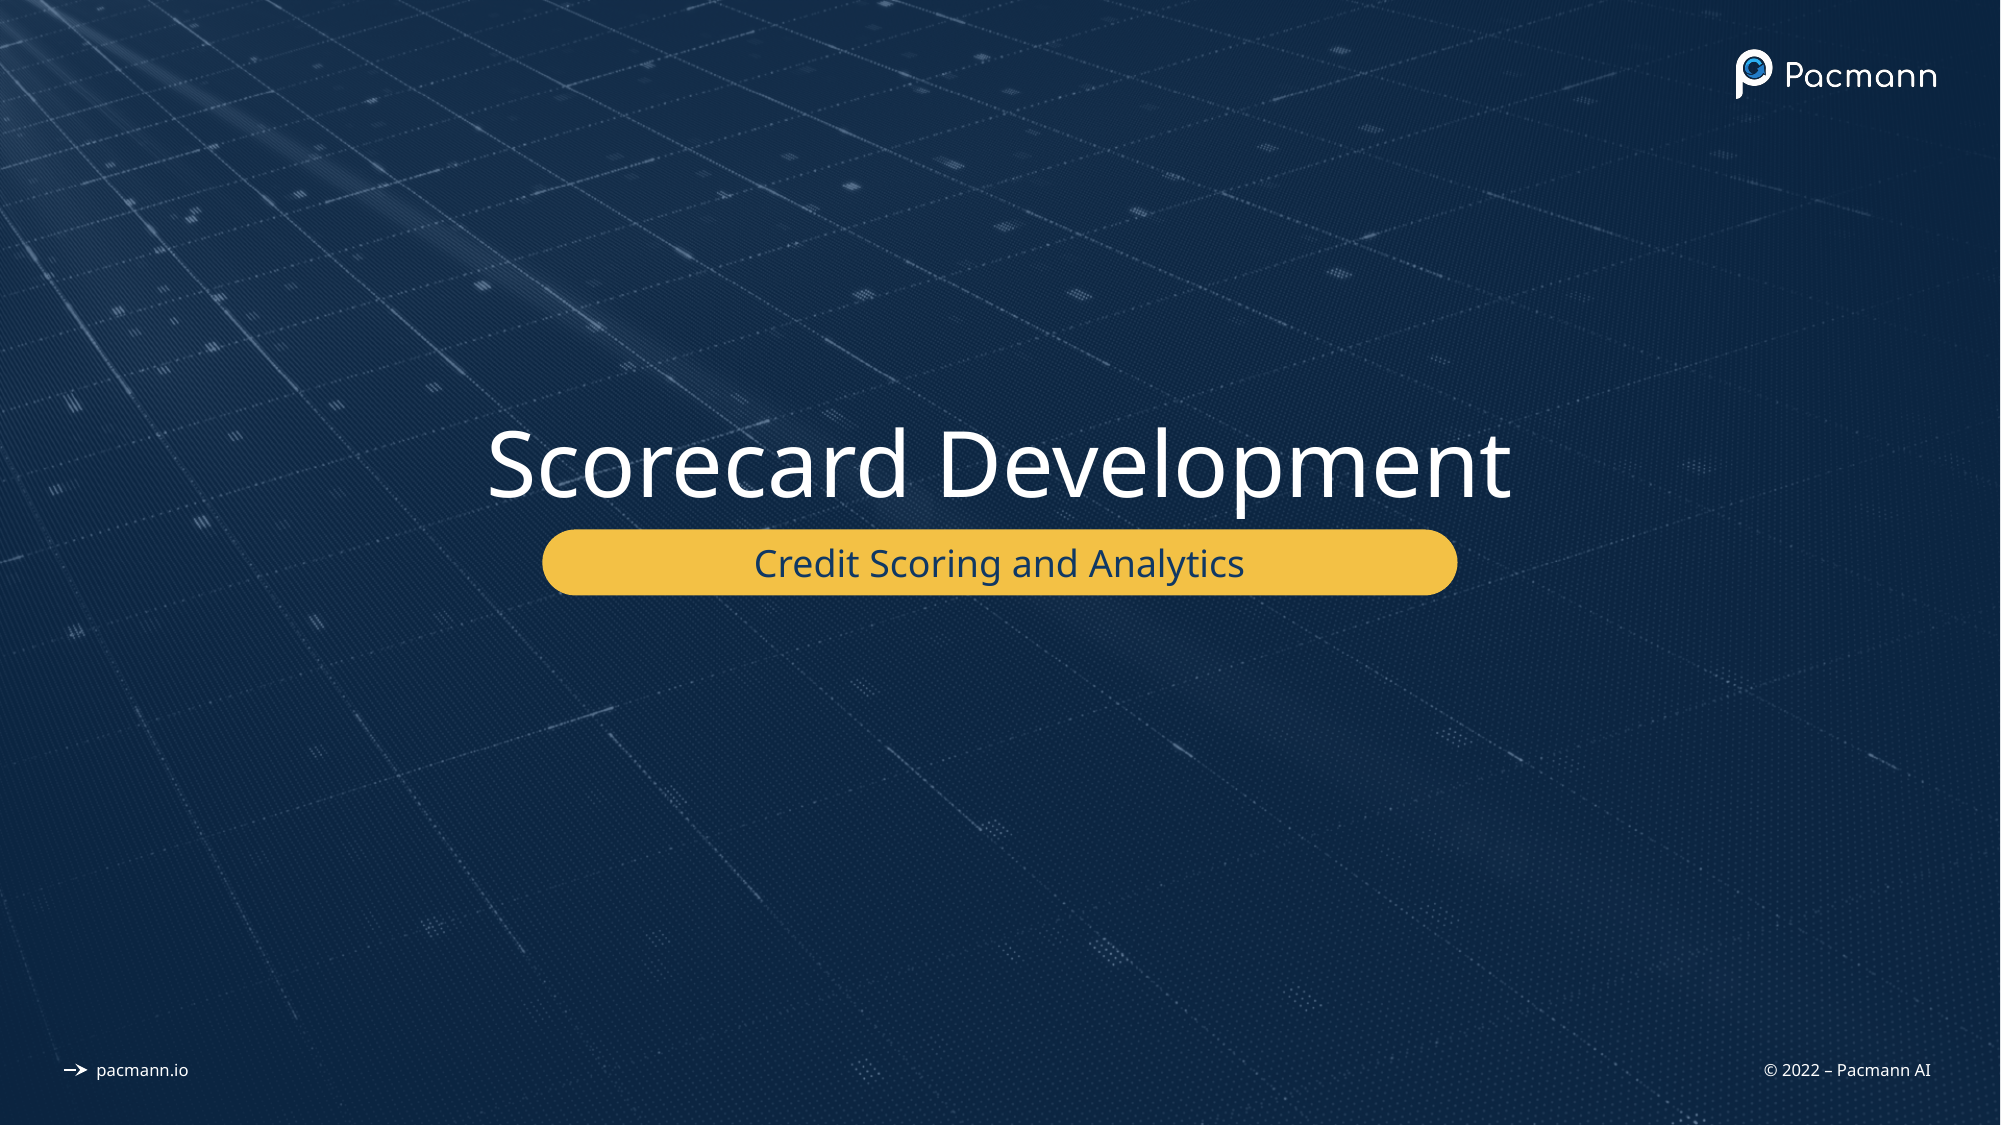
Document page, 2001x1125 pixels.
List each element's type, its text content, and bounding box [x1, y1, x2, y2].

text_box © 2022 – Pacmann AI [1749, 1052, 1960, 1088]
text_box pacmann.io [81, 1052, 211, 1088]
picture [0, 0, 2001, 1125]
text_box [221, 398, 1779, 596]
